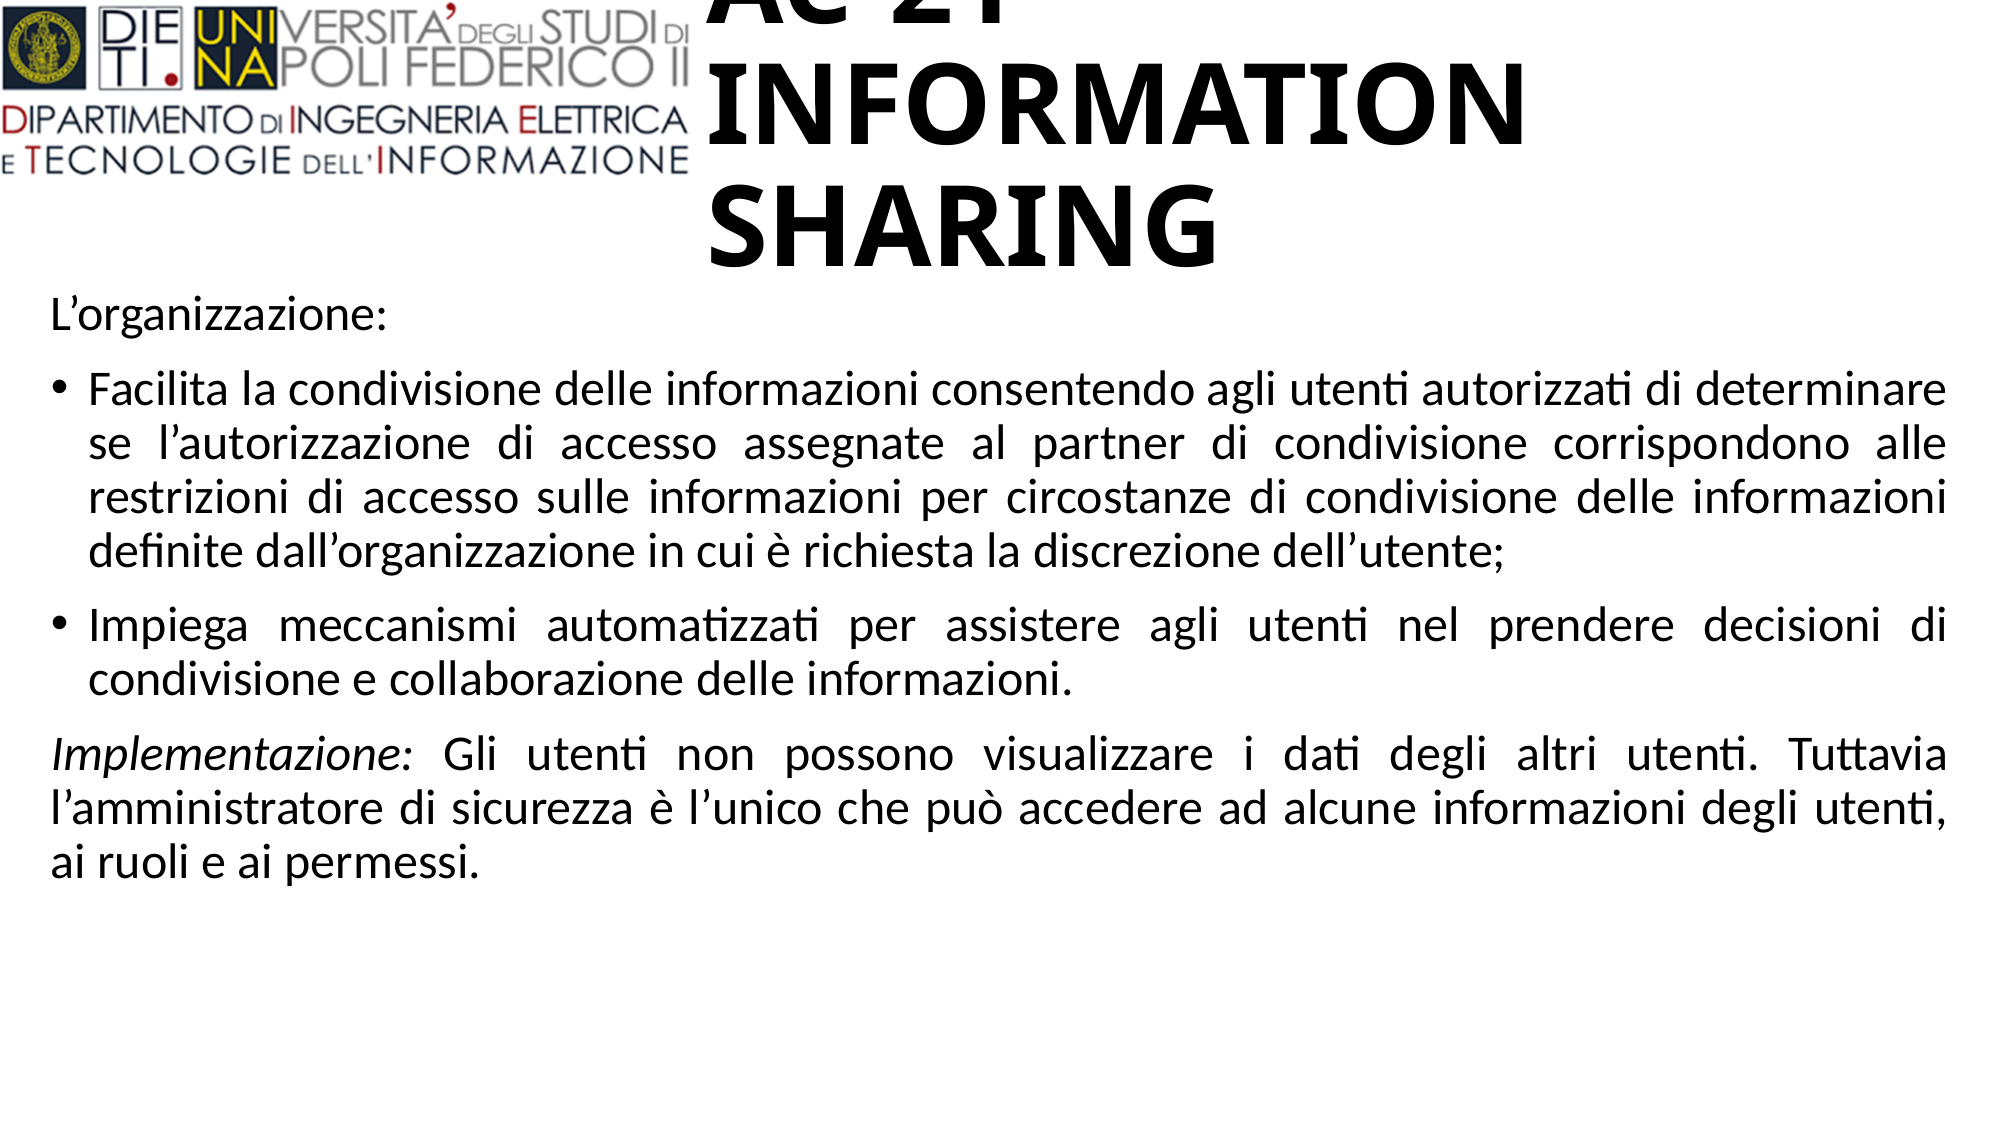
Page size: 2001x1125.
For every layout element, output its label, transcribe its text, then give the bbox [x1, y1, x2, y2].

list L’organizzazione: Facilita la condivisione delle informazioni consentendo agli utenti autorizzati di determinare se l’autorizzazione di accesso assegnate al partner di condivisione corrispondono alle restrizioni di accesso sulle informazioni per circostanze di condivisione delle informazioni definite dall’organizzazione in cui è richiesta la discrezione dell’utente; Impiega meccanismi automatizzati per assistere agli utenti nel prendere decisioni di condivisione e collaborazione delle informazioni. Implementazione: Gli utenti non possono visualizzare i dati degli altri utenti. Tuttavia l’amministratore di sicurezza è l’unico che può accedere ad alcune informazioni degli utenti, ai ruoli e ai permessi. [35, 279, 1965, 972]
picture [0, 0, 692, 178]
title AC-21 INFORMATION SHARING [691, 0, 1705, 218]
